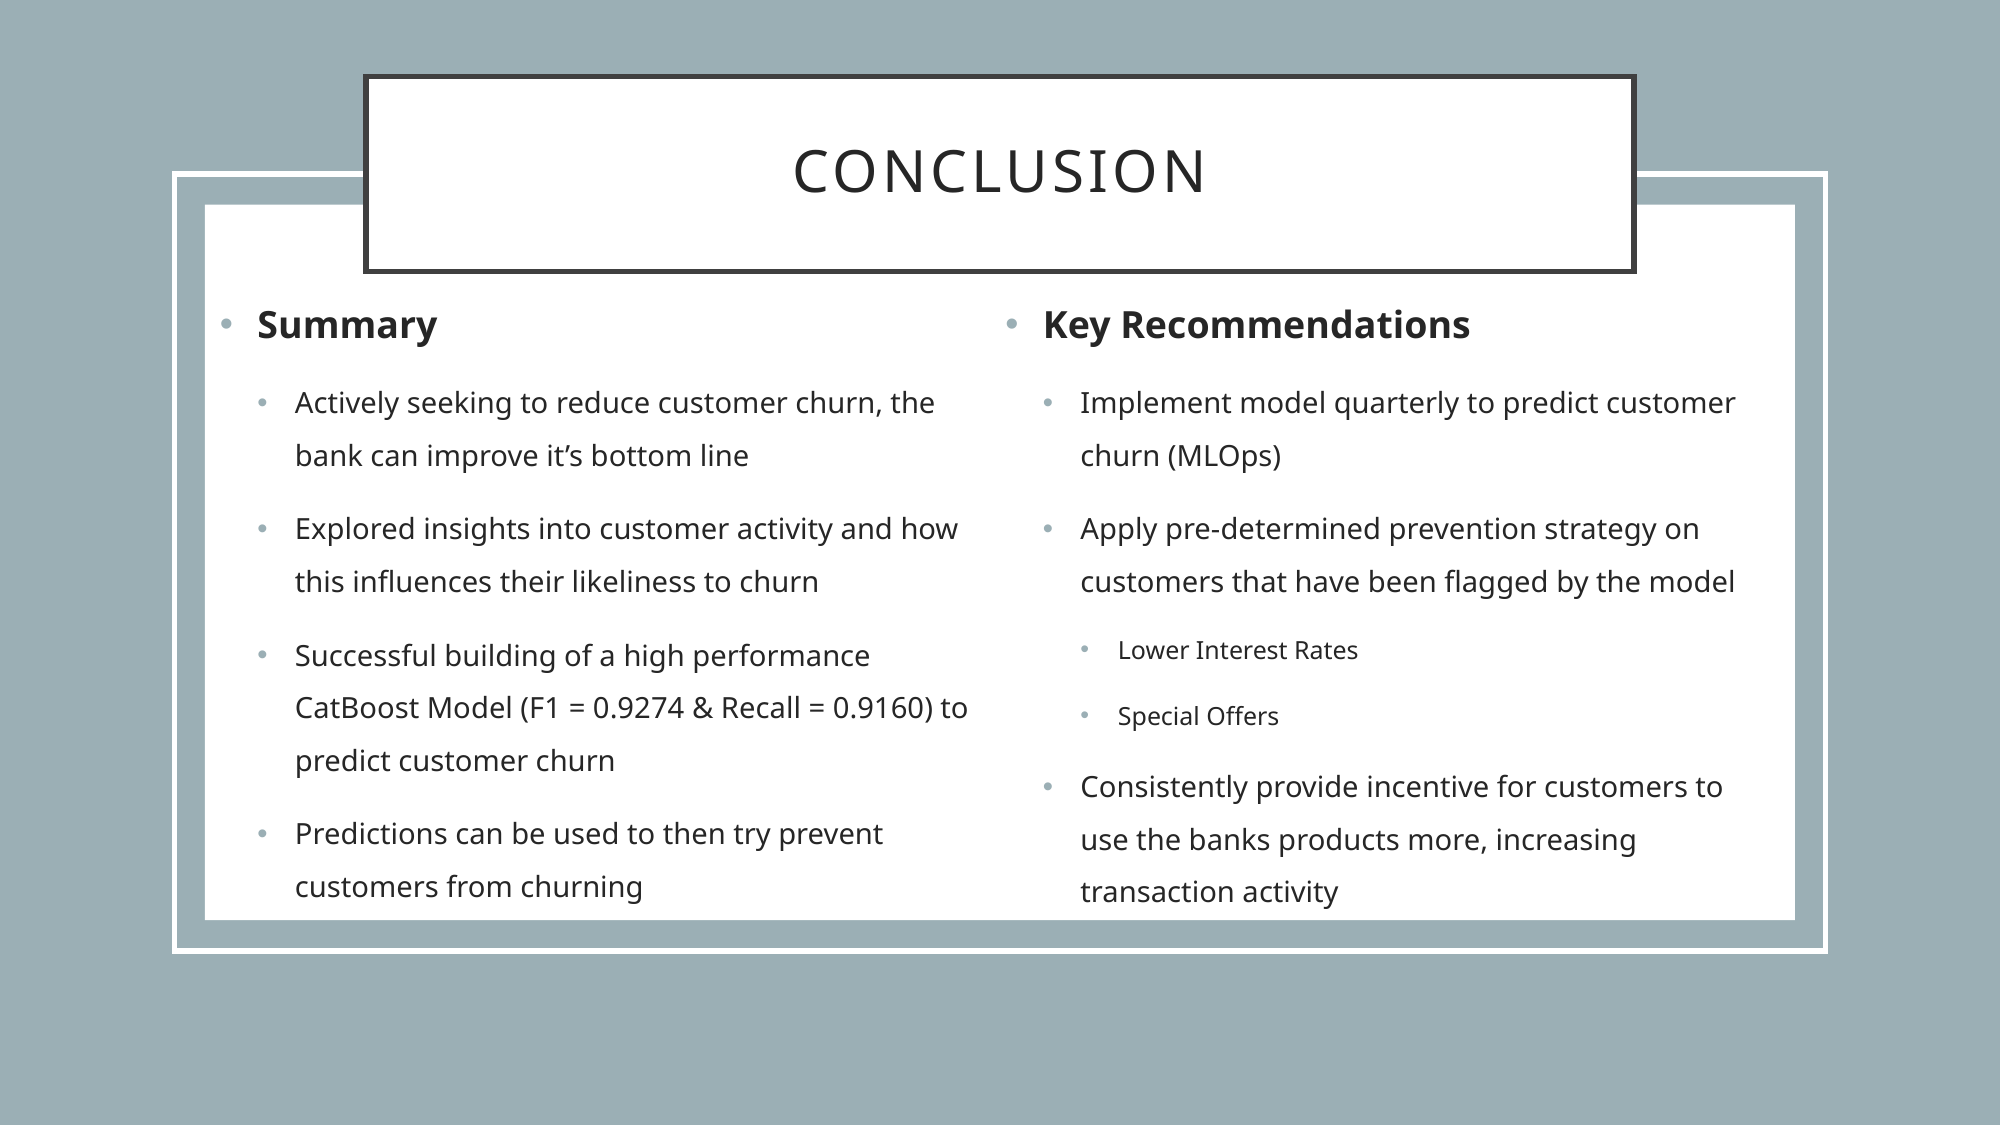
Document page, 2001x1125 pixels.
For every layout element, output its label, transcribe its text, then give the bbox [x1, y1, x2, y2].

text_box [173, 173, 1827, 952]
title Conclusion [363, 74, 1637, 271]
text_box Key Recommendations Implement model quarterly to predict customer churn (MLOps) Apply pre-determined prevention strategy on customers that have been flagged by the model Lower Interest Rates Special Offers Consistently provide incentive for customers to use the banks products more, increasing transaction activity [990, 271, 1786, 920]
list Summary Actively seeking to reduce customer churn, the bank can improve it’s bottom line Explored insights into customer activity and how this influences their likeliness to churn Successful building of a high performance CatBoost Model (F1 = 0.9274 & Recall = 0.9160) to predict customer churn Predictions can be used to then try prevent customers from churning [204, 271, 990, 920]
text_box [0, 0, 2000, 1125]
